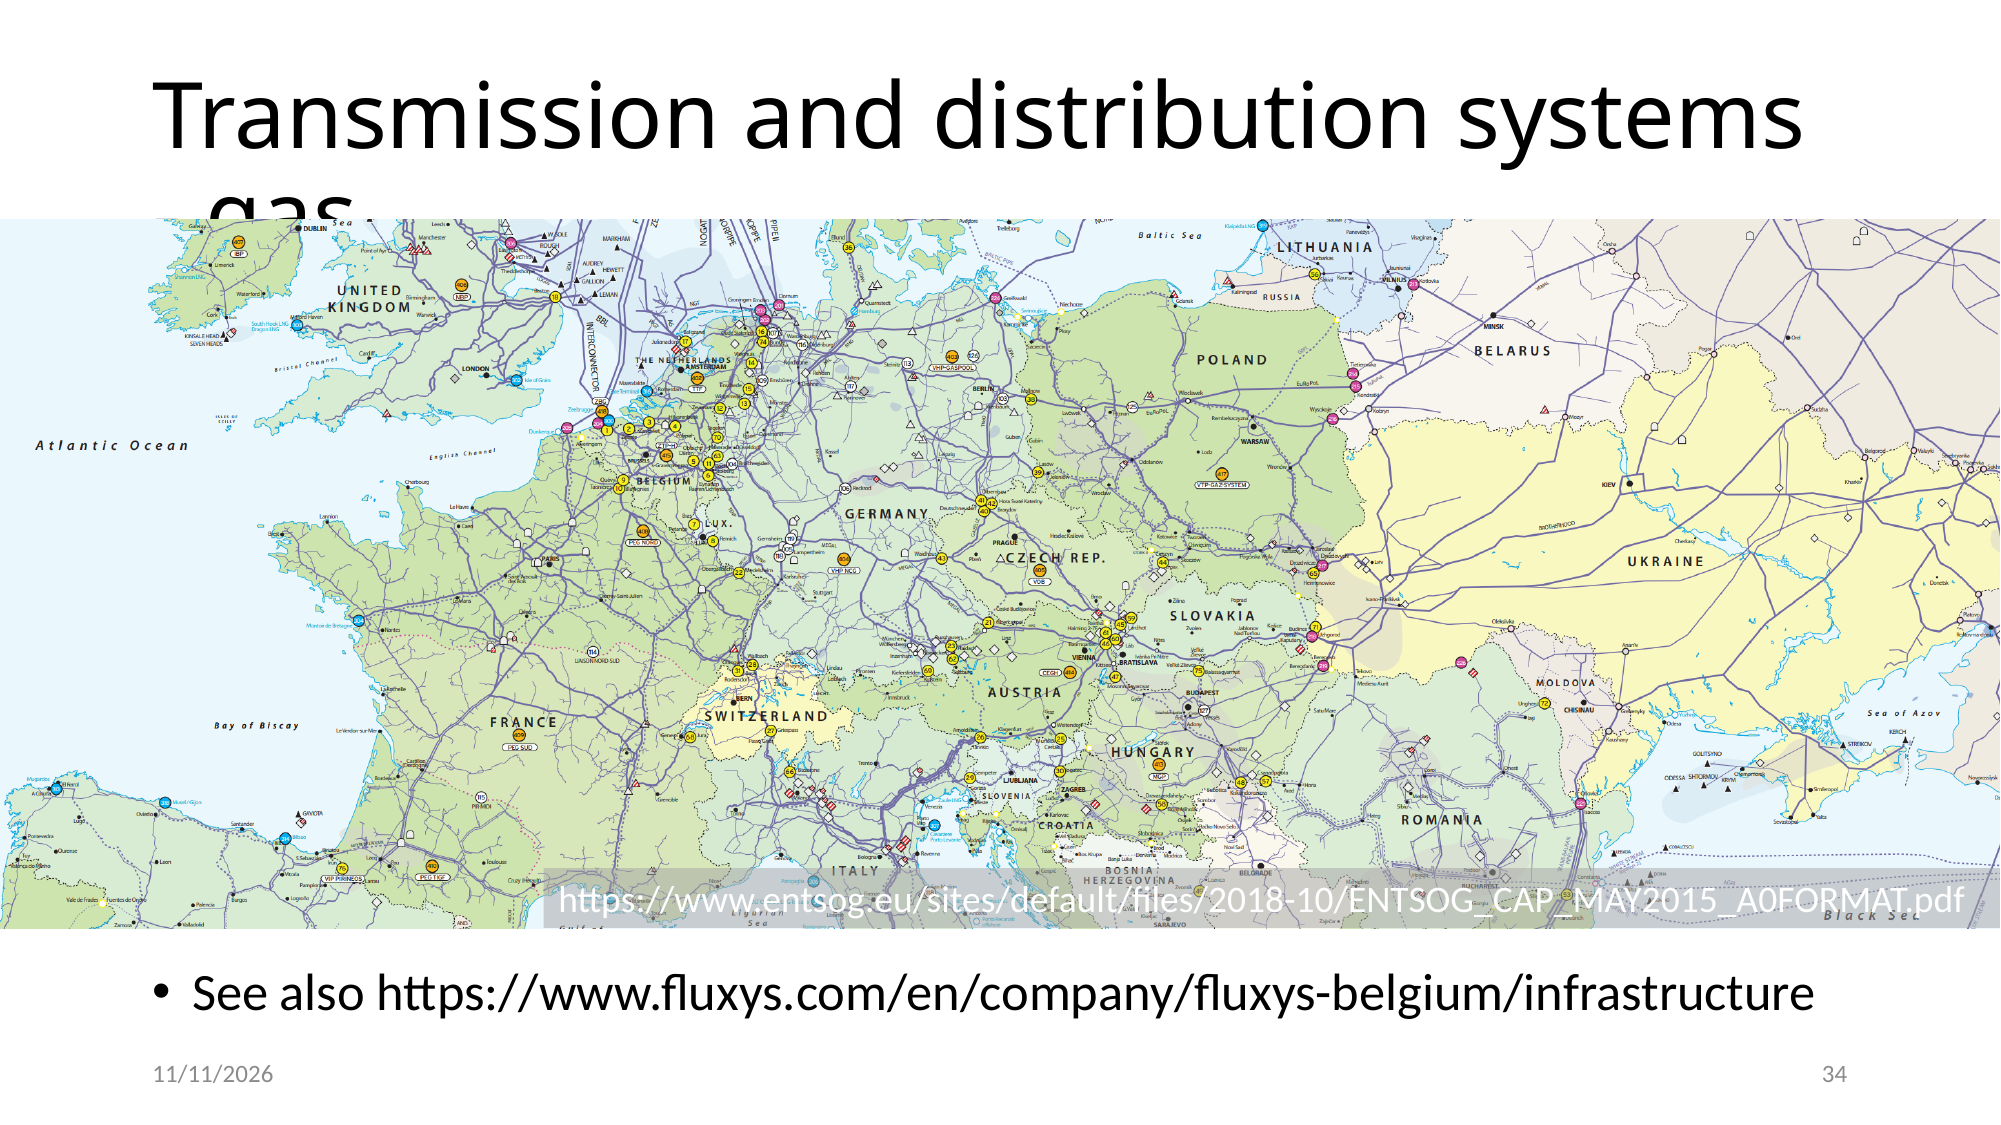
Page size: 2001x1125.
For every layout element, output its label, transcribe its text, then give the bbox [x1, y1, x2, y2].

title Transmission and distribution systems - gas [137, 59, 1863, 219]
slide_number 34 [1412, 1042, 1863, 1103]
list See also https://www.fluxys.com/en/company/fluxys-belgium/infrastructure [137, 958, 1863, 1043]
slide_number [137, 1042, 588, 1103]
picture [0, 219, 2000, 929]
